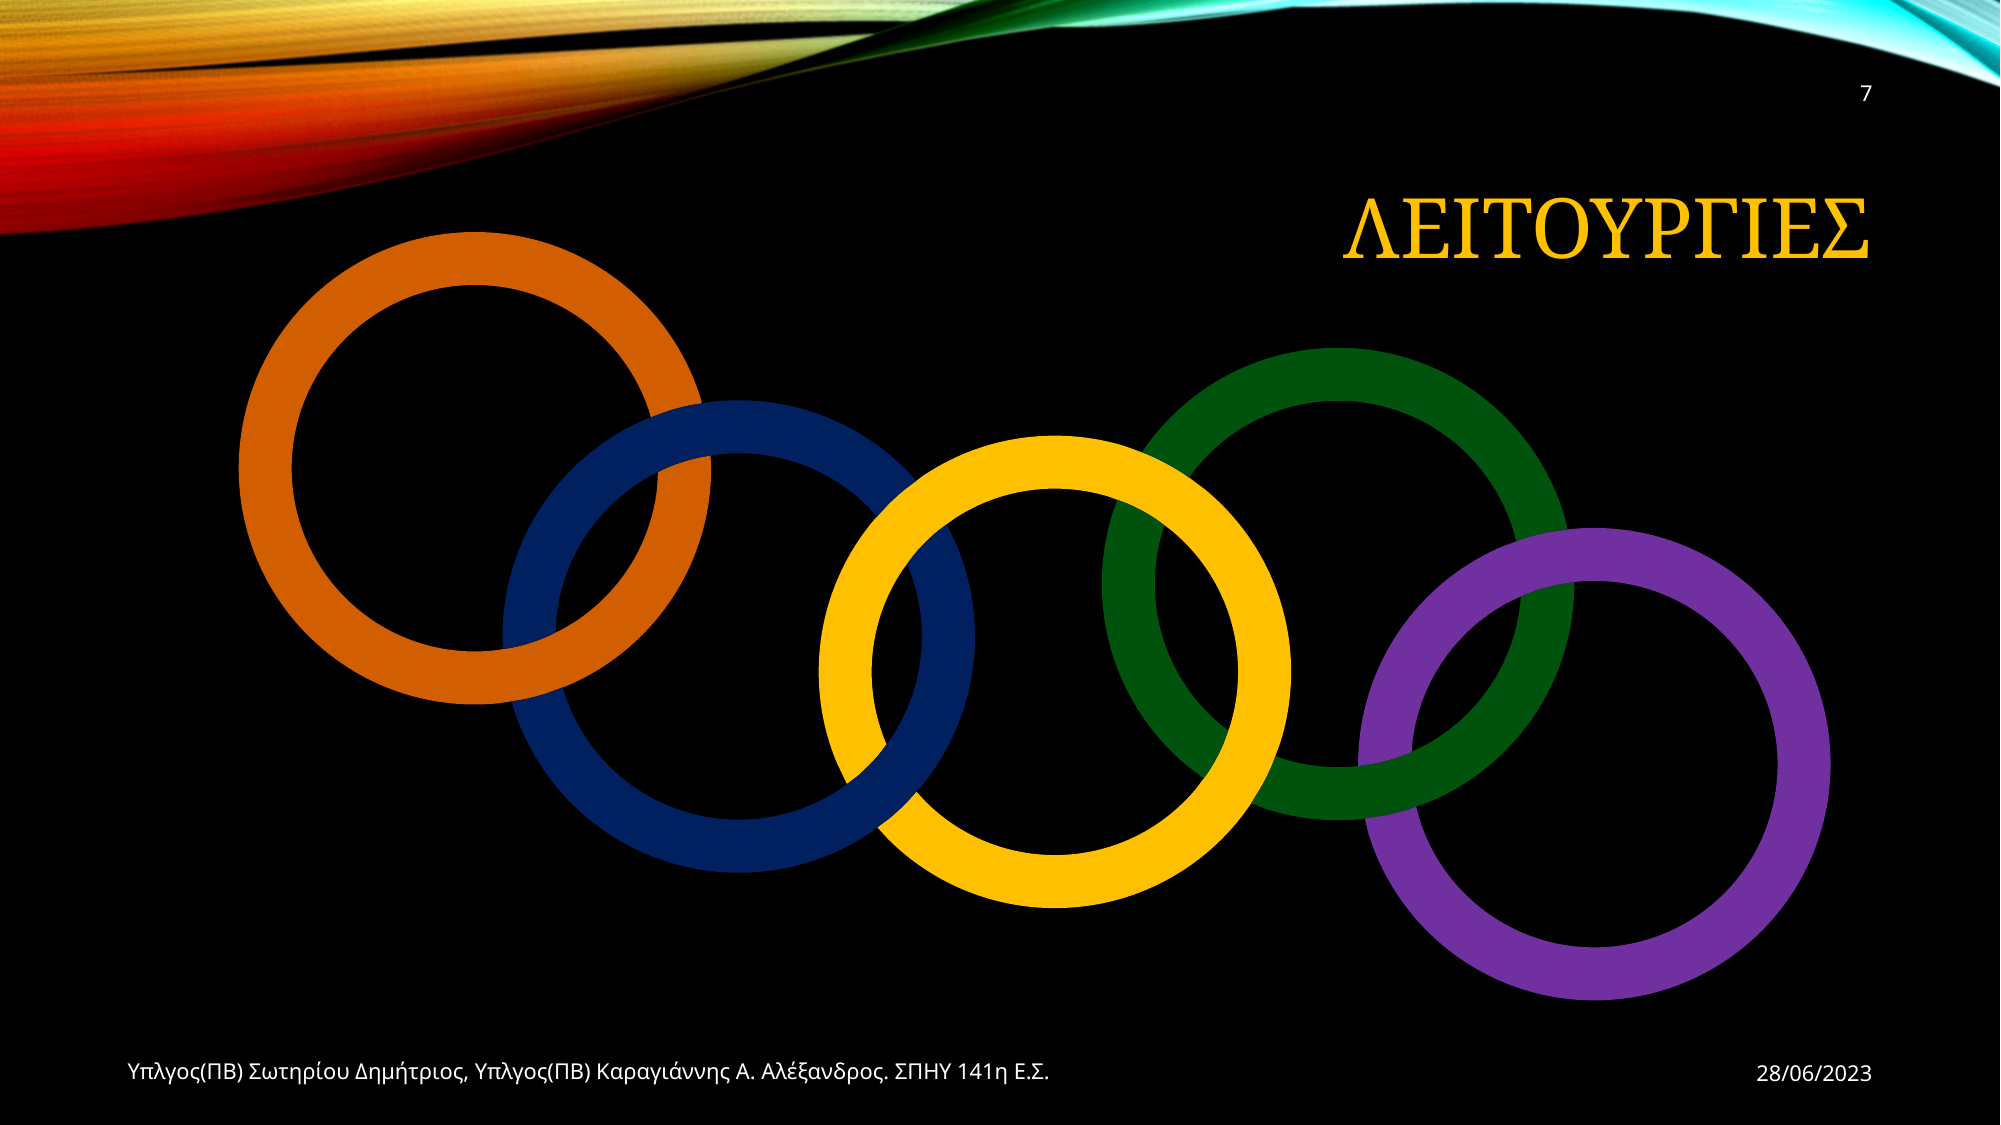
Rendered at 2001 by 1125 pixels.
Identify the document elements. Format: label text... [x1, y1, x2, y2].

title ΛΕΙΤΟΥΡΓΙΕΣ [474, 125, 1888, 338]
footer Υπλγος(ΠΒ) Σωτηρίου Δημήτριος, Υπλγος(ΠΒ) Καραγιάννης Α. Αλέξανδρος. ΣΠΗΥ 141η Ε.Σ. [112, 1042, 1388, 1103]
text_box [510, 523, 976, 874]
picture [0, 0, 2000, 237]
text_box [1100, 498, 1230, 780]
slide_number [1410, 1042, 1888, 1103]
text_box [501, 399, 918, 651]
text_box [817, 434, 1293, 910]
slide_number 7 [1437, 62, 1888, 123]
text_box [1357, 526, 1832, 1002]
text_box [1140, 346, 1569, 540]
text_box [1250, 583, 1576, 822]
text_box [237, 230, 713, 706]
